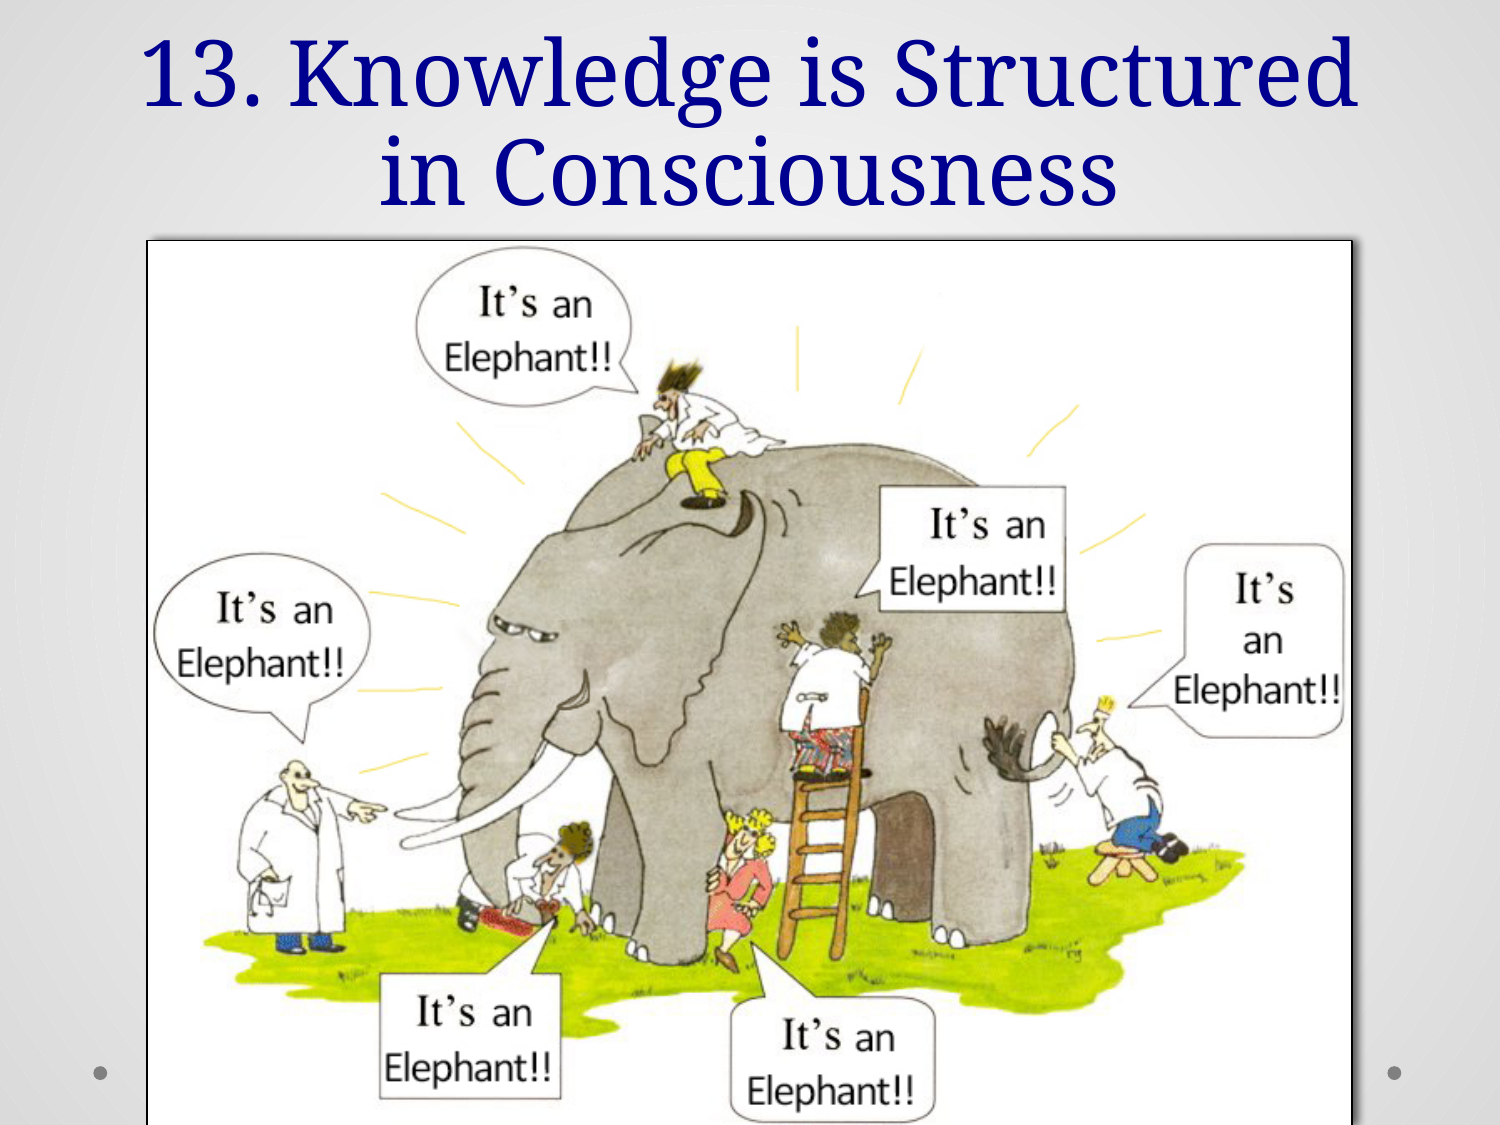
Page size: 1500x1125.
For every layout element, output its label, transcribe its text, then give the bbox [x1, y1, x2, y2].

picture [147, 240, 1352, 1125]
text_box 13. Knowledge is Structured in Consciousness [74, 19, 1425, 283]
